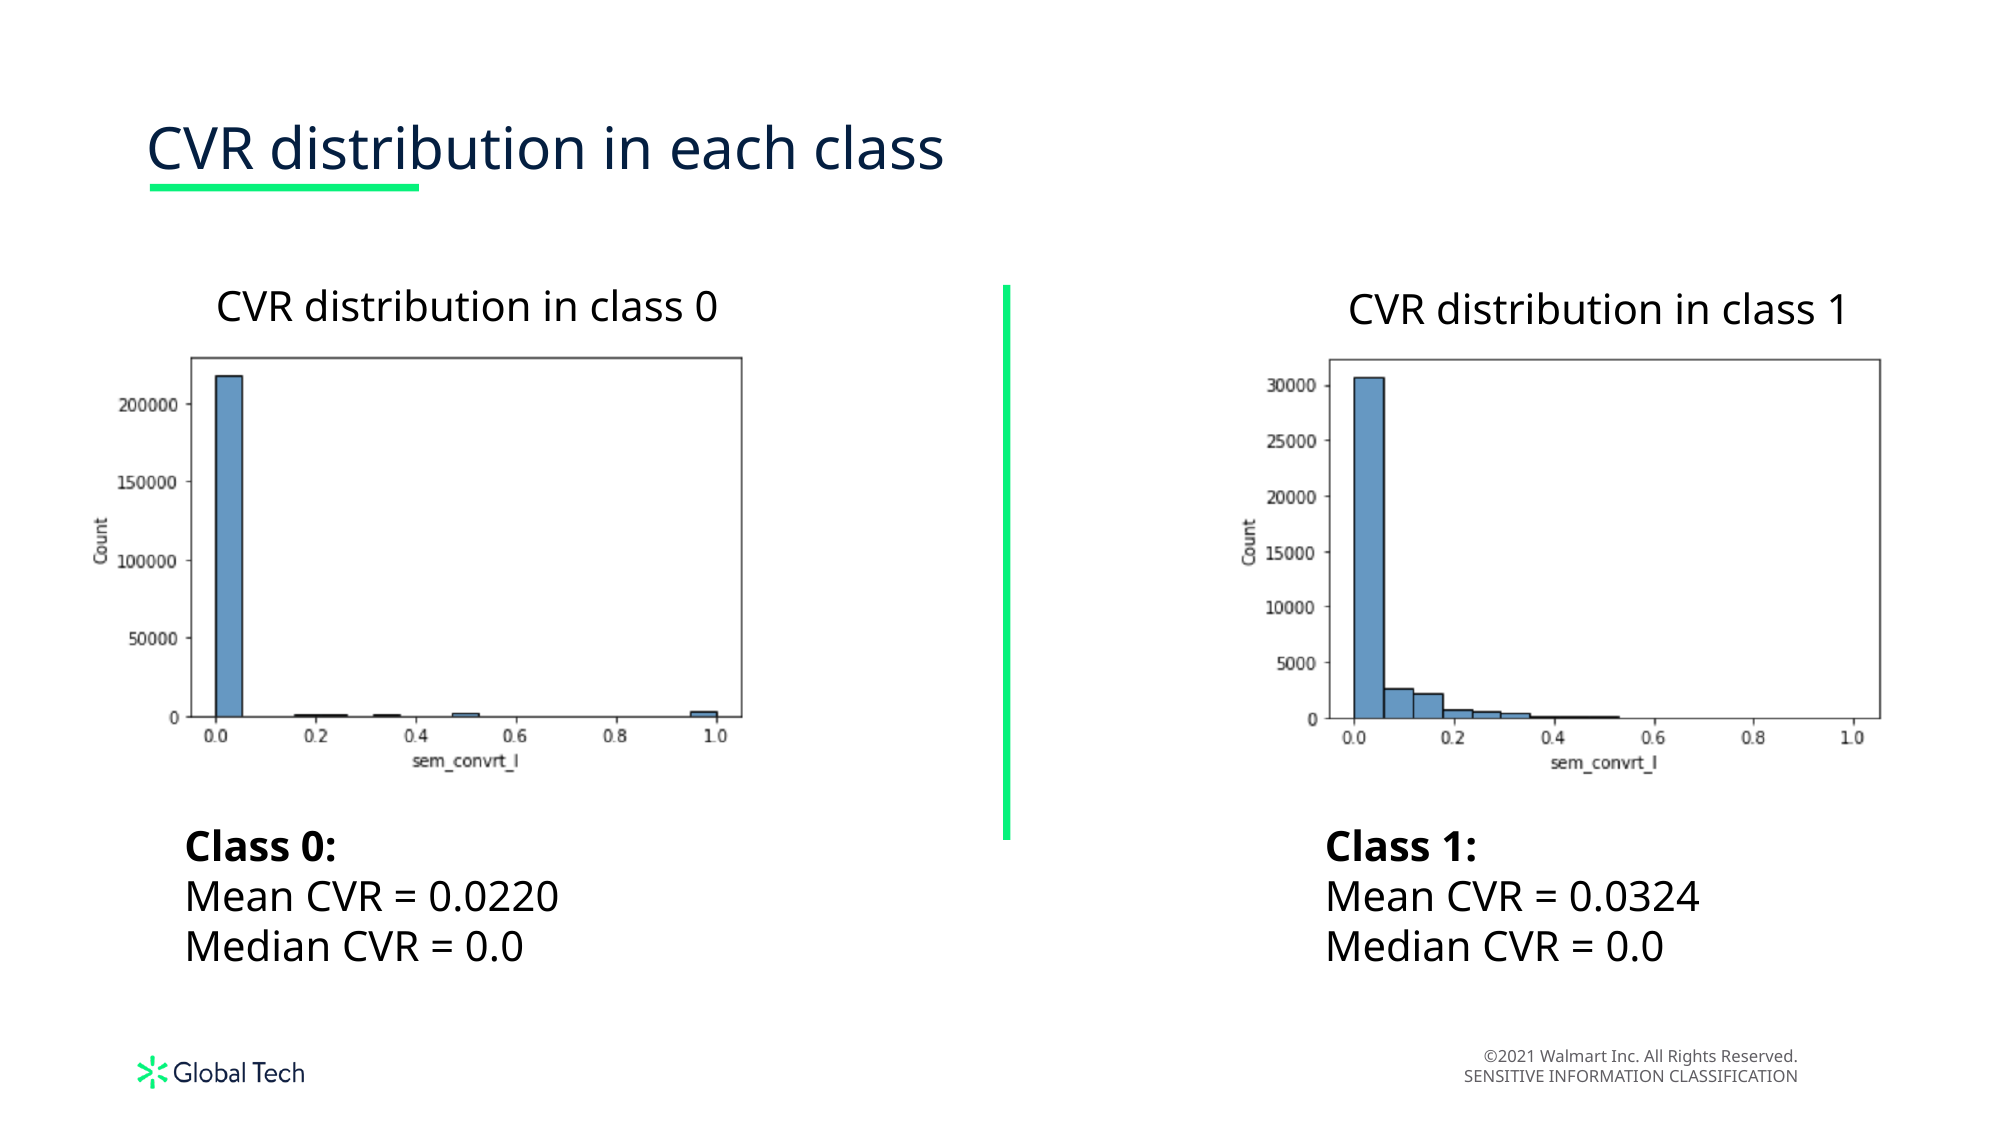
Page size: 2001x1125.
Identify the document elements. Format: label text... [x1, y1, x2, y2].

picture [71, 337, 784, 788]
text_box Class 0: Mean CVR = 0.0220 Median CVR = 0.0 [169, 812, 575, 978]
text_box CVR distribution in class 0 [201, 271, 734, 337]
list CVR distribution in each class [131, 103, 1275, 184]
text_box CVR distribution in class 1 [1333, 275, 1866, 337]
picture [137, 1055, 304, 1089]
picture [1215, 337, 1929, 788]
text_box Class 1: Mean CVR = 0.0324 Median CVR = 0.0 [1309, 812, 1715, 978]
